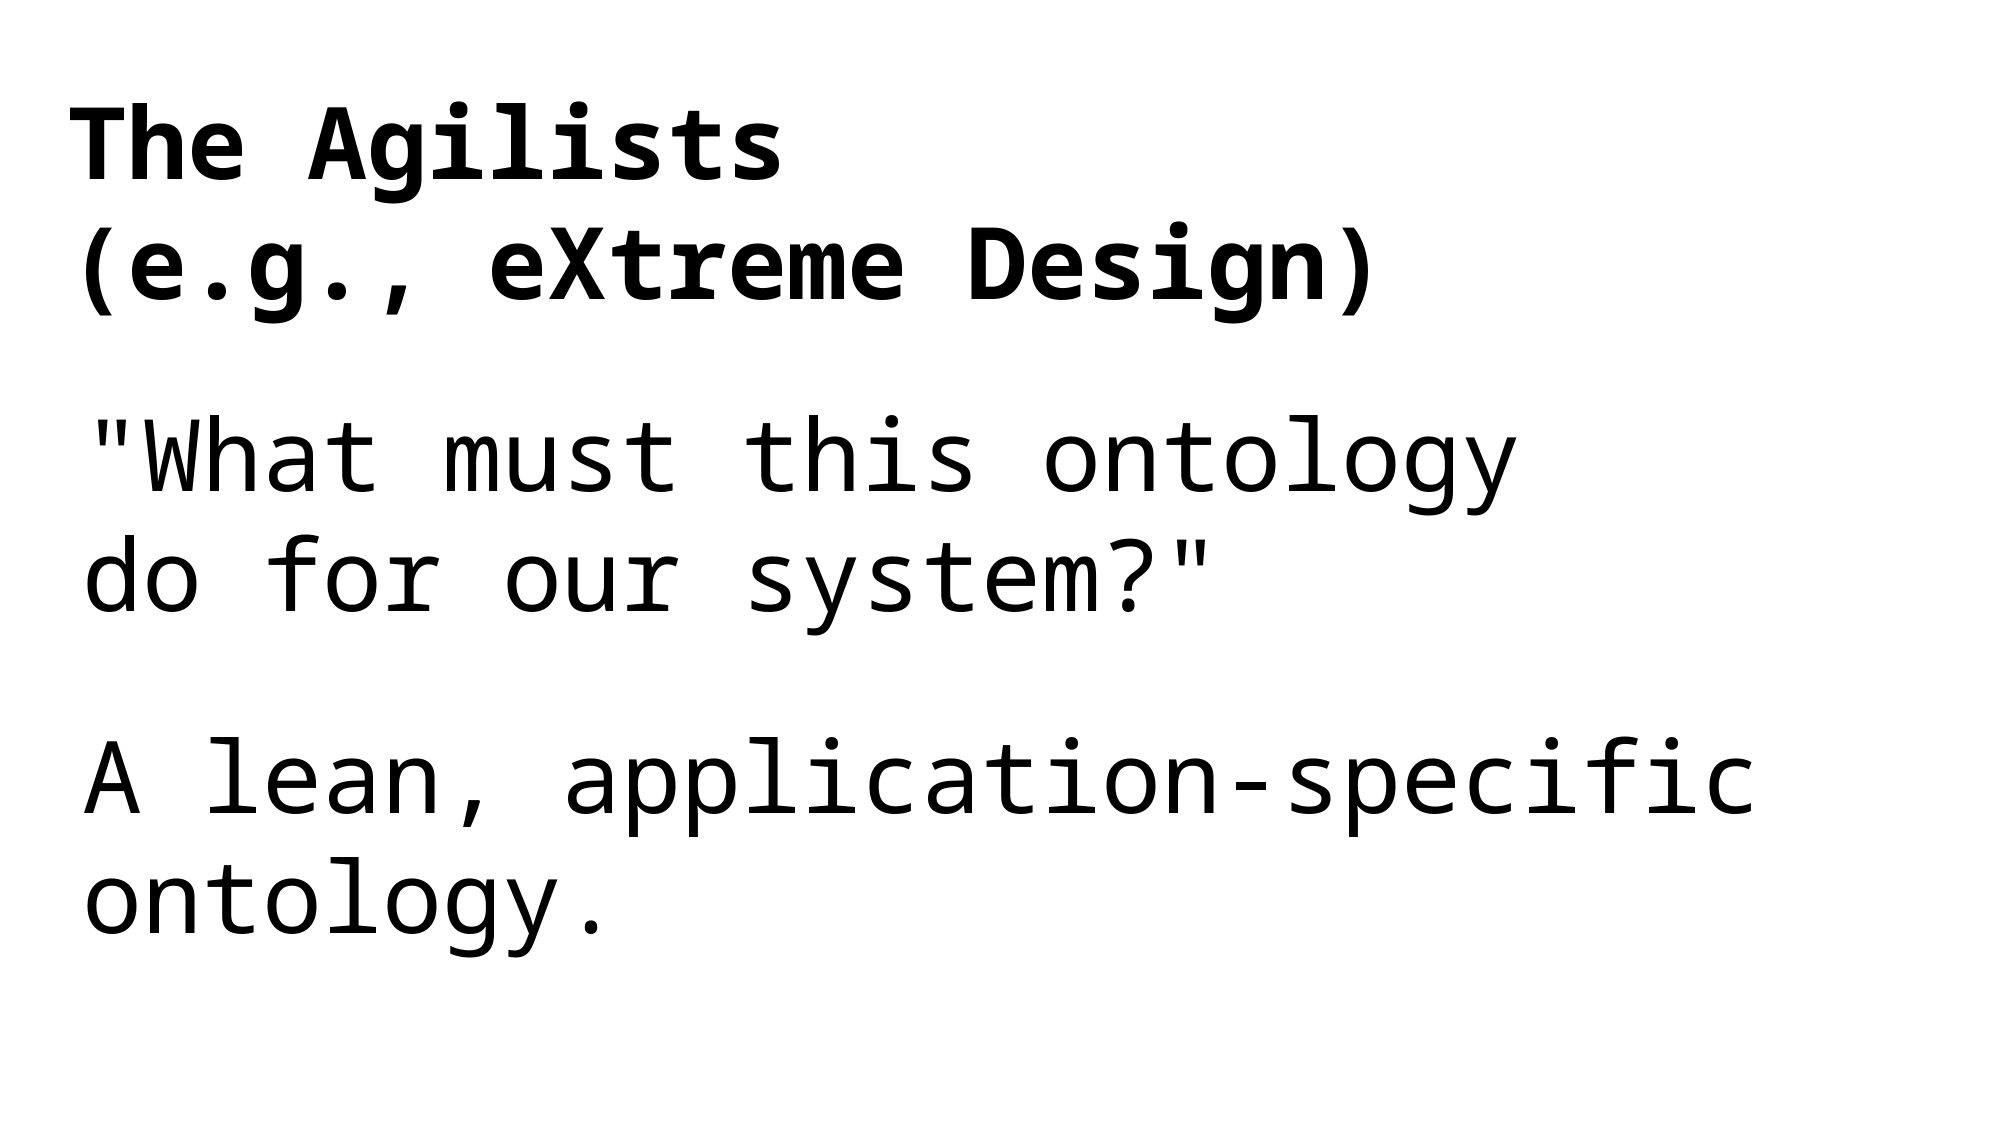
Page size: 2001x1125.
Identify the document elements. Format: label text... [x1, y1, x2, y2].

text_box "What must this ontology do for our system?" [67, 384, 1637, 639]
text_box A lean, application-specific ontology. [67, 705, 1831, 961]
text_box The Agilists (e.g., eXtreme Design) [53, 72, 1434, 327]
